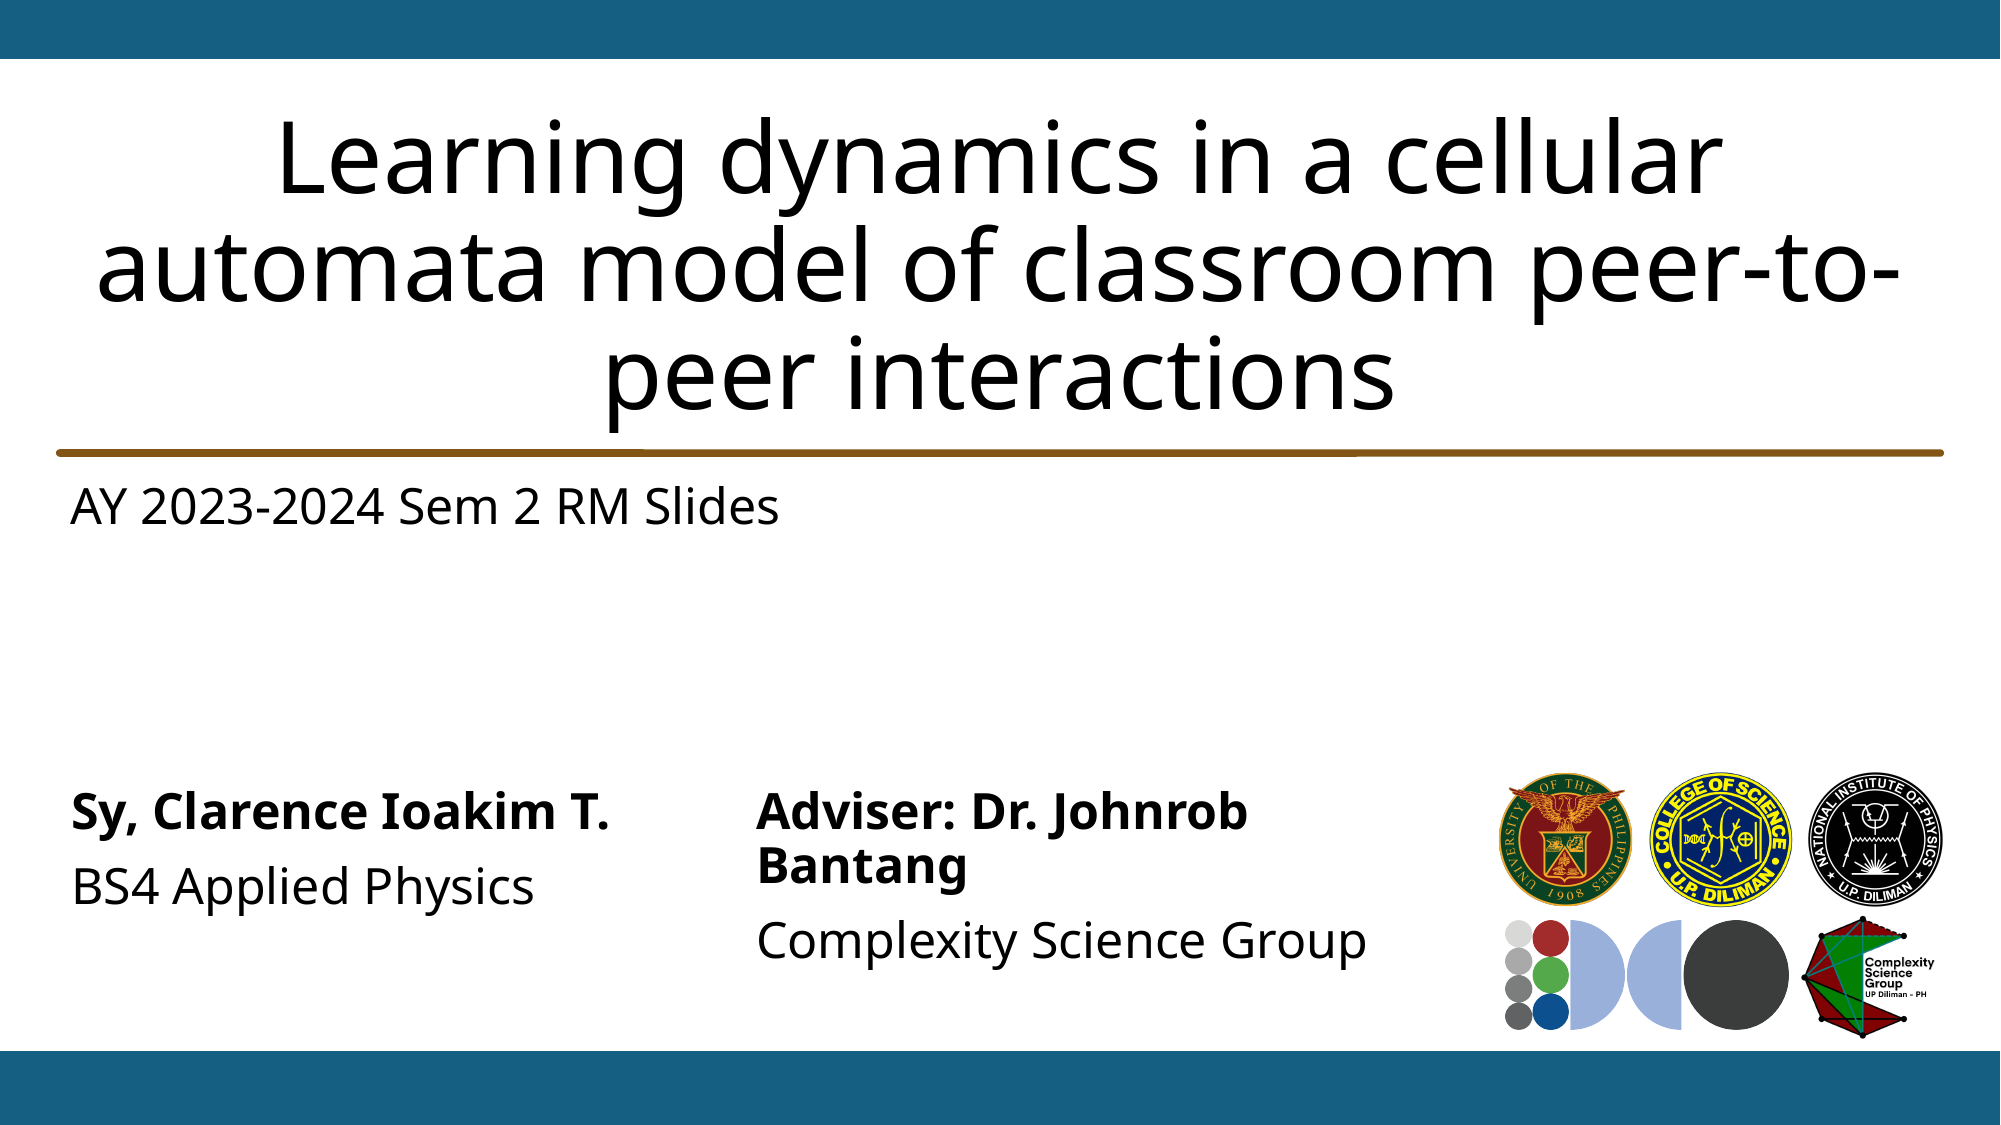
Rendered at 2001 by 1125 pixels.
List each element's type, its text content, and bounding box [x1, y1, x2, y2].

title Learning dynamics in a cellular automata model of classroom peer-to-peer interactions [19, 101, 1981, 439]
picture [1648, 771, 1793, 908]
picture [1505, 920, 1789, 1030]
picture [1799, 771, 1944, 1045]
list Sy, Clarence Ioakim T. BS4 Applied Physics Adviser: Dr. Johnrob Bantang Complexity Science Group [55, 778, 1457, 1038]
picture [1497, 771, 1634, 908]
subtitle AY 2023-2024 Sem 2 RM Slides [55, 473, 986, 753]
